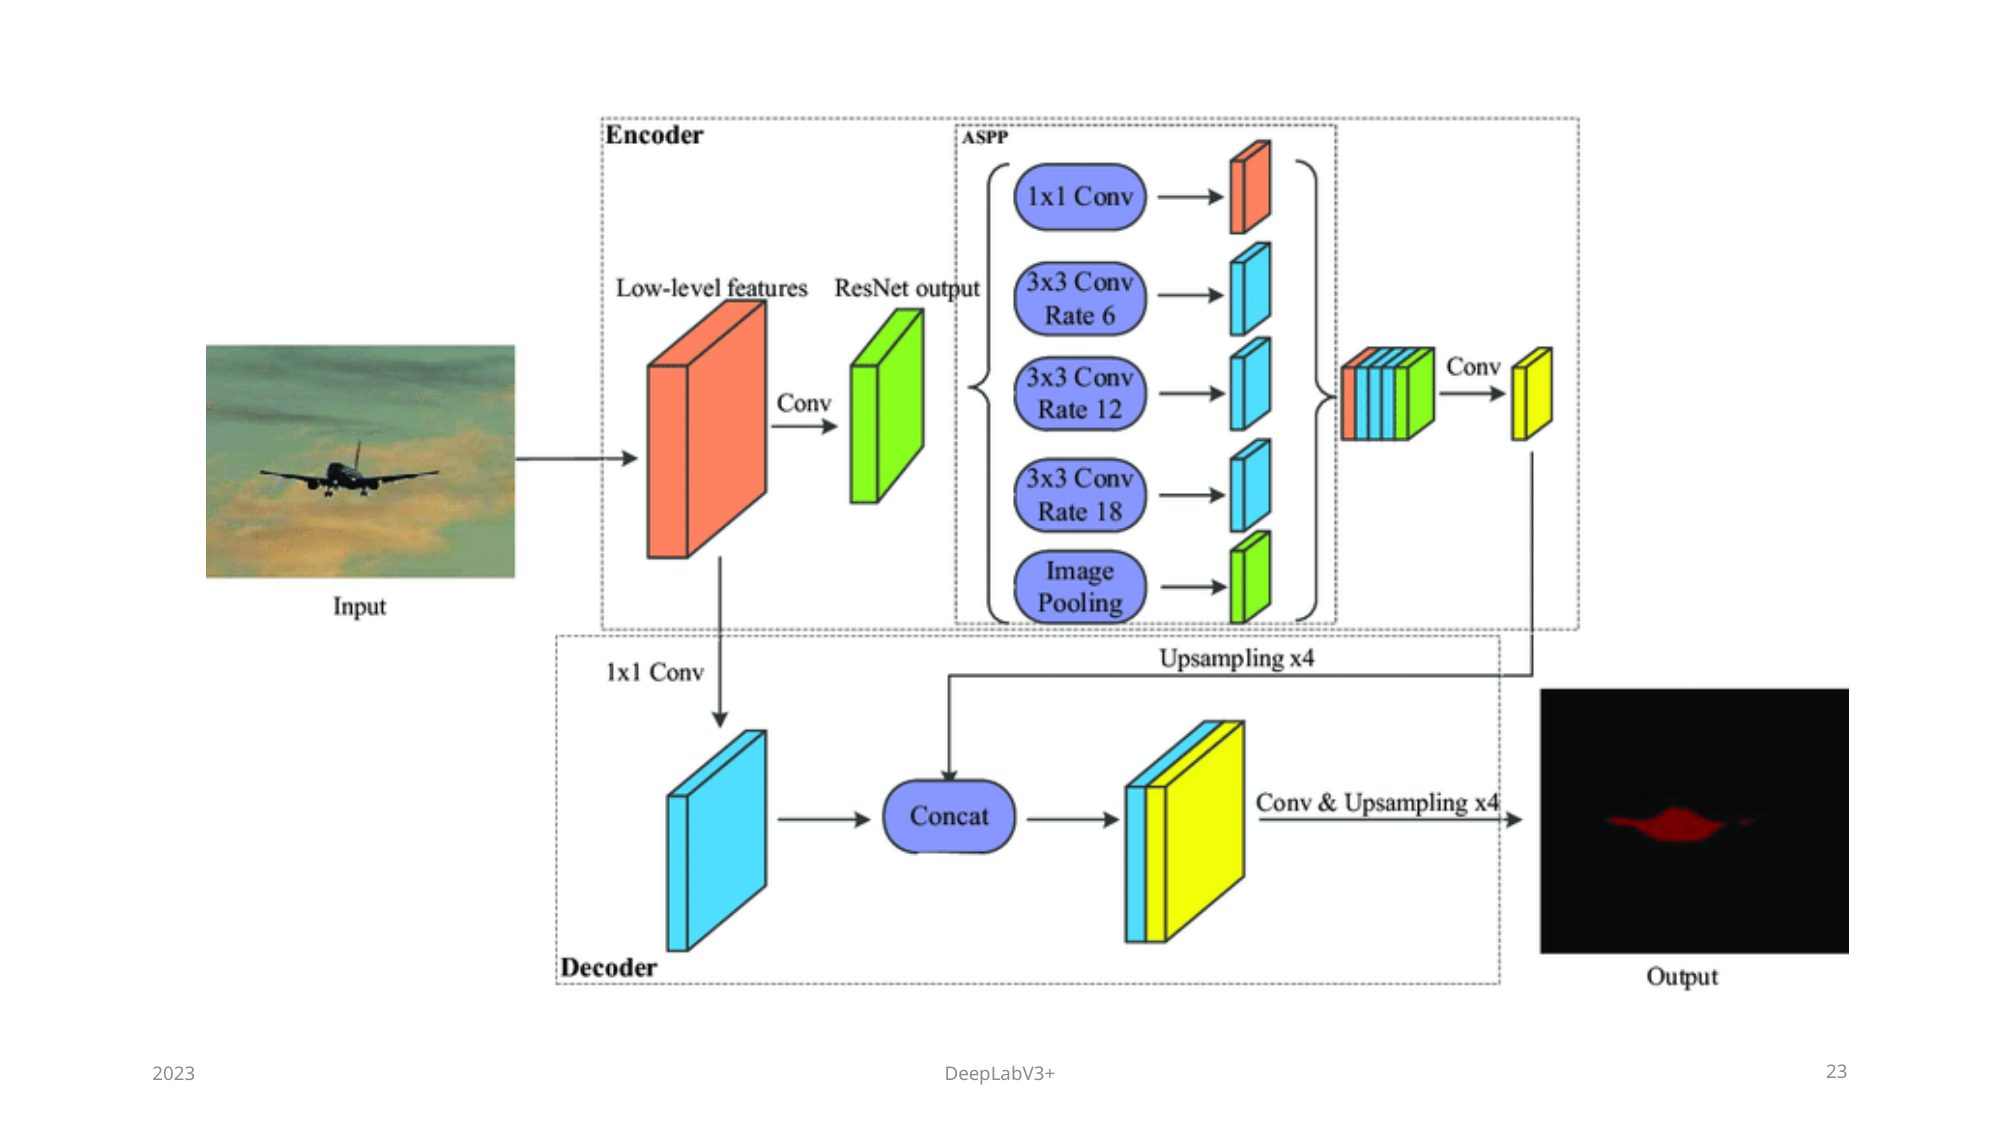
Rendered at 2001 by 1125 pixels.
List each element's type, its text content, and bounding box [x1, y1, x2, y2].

picture [206, 113, 1849, 999]
slide_number 23 [1412, 1042, 1863, 1103]
footer DeepLabV3+ [662, 1042, 1338, 1103]
slide_number 2023 [137, 1042, 588, 1103]
